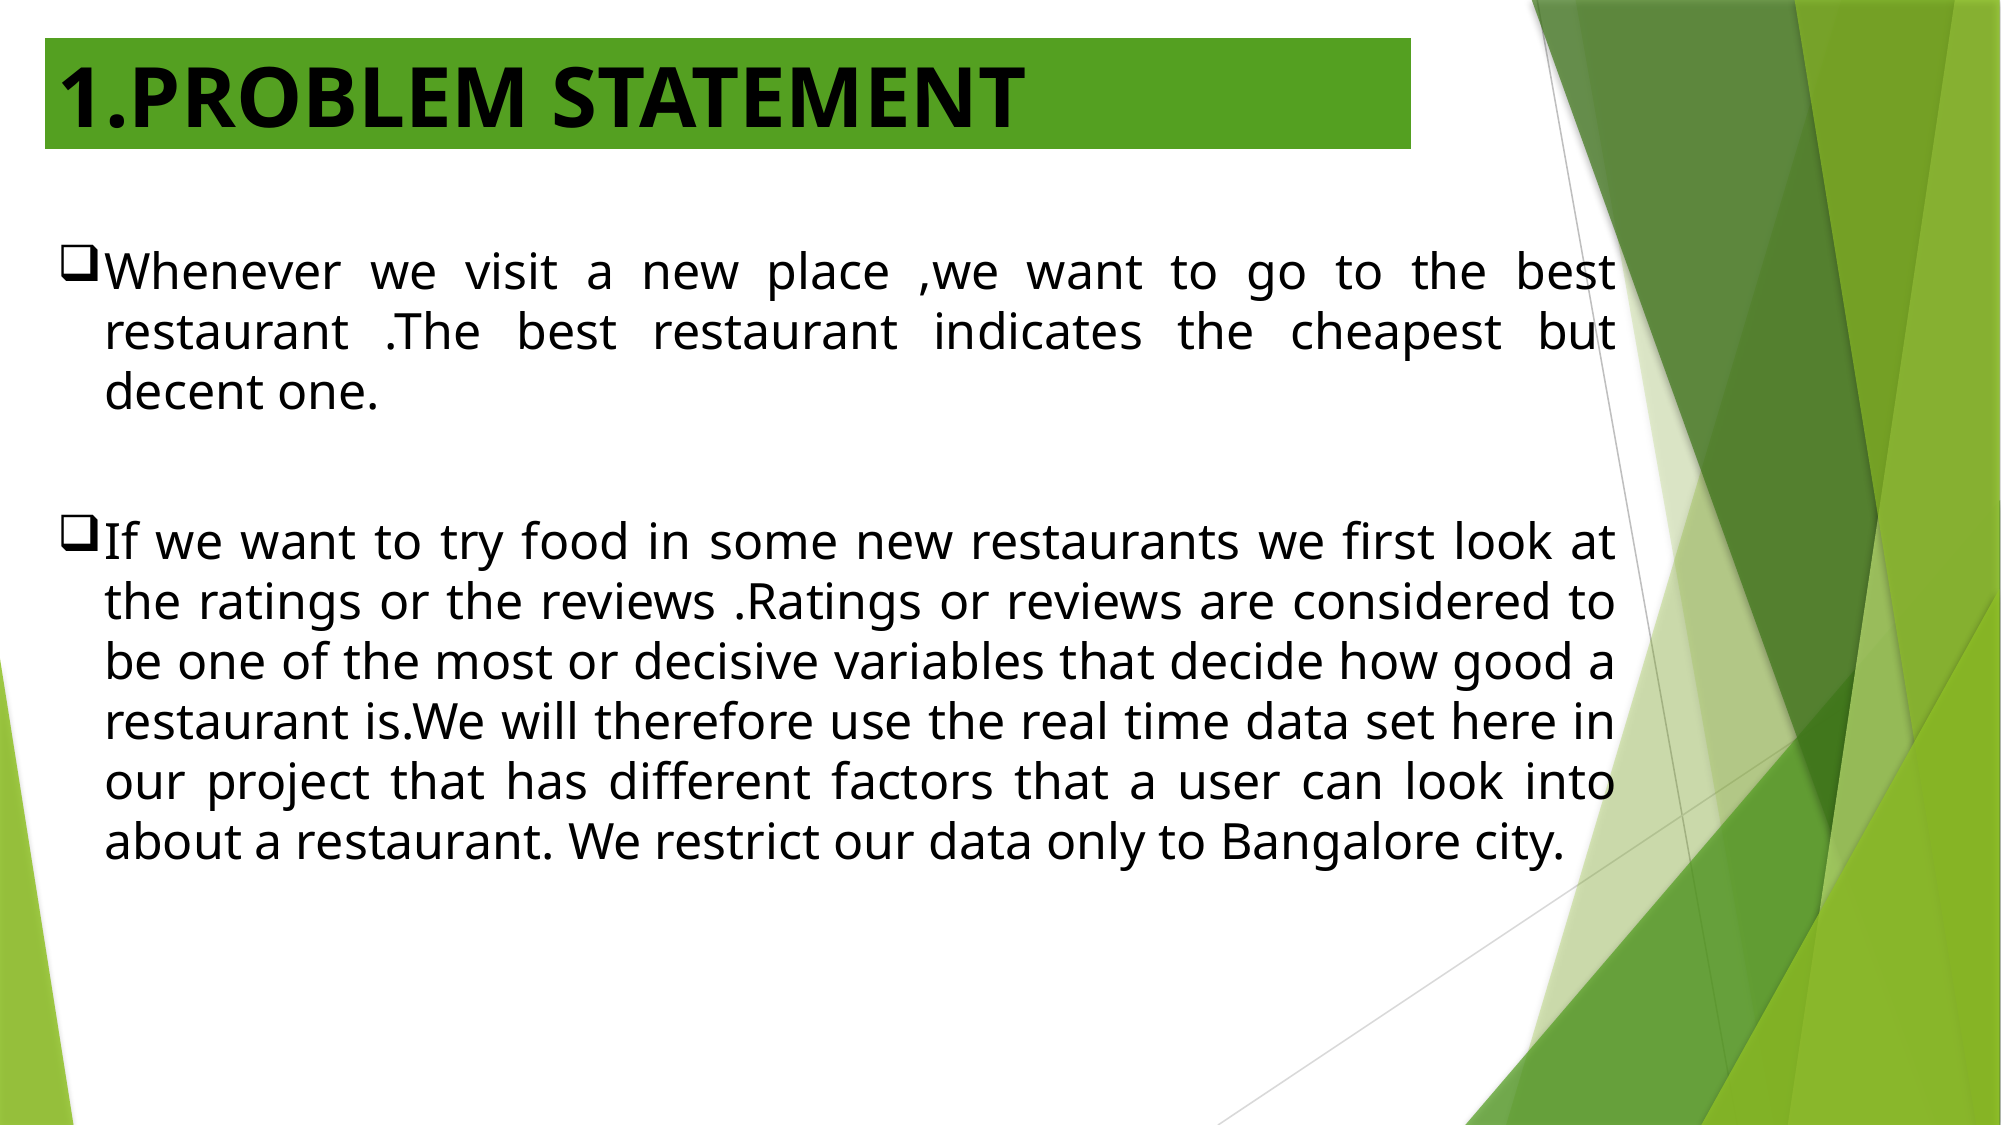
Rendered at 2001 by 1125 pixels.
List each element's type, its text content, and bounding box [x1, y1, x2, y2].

text_box Whenever we visit a new place ,we want to go to the best restaurant .The best restaurant indicates the cheapest but decent one. If we want to try food in some new restaurants we first look at the ratings or the reviews .Ratings or reviews are considered to be one of the most or decisive variables that decide how good a restaurant is.We will therefore use the real time data set here in our project that has different factors that a user can look into about a restaurant. We restrict our data only to Bangalore city. [42, 232, 1633, 877]
text_box 1.PROBLEM STATEMENT [41, 34, 1415, 153]
